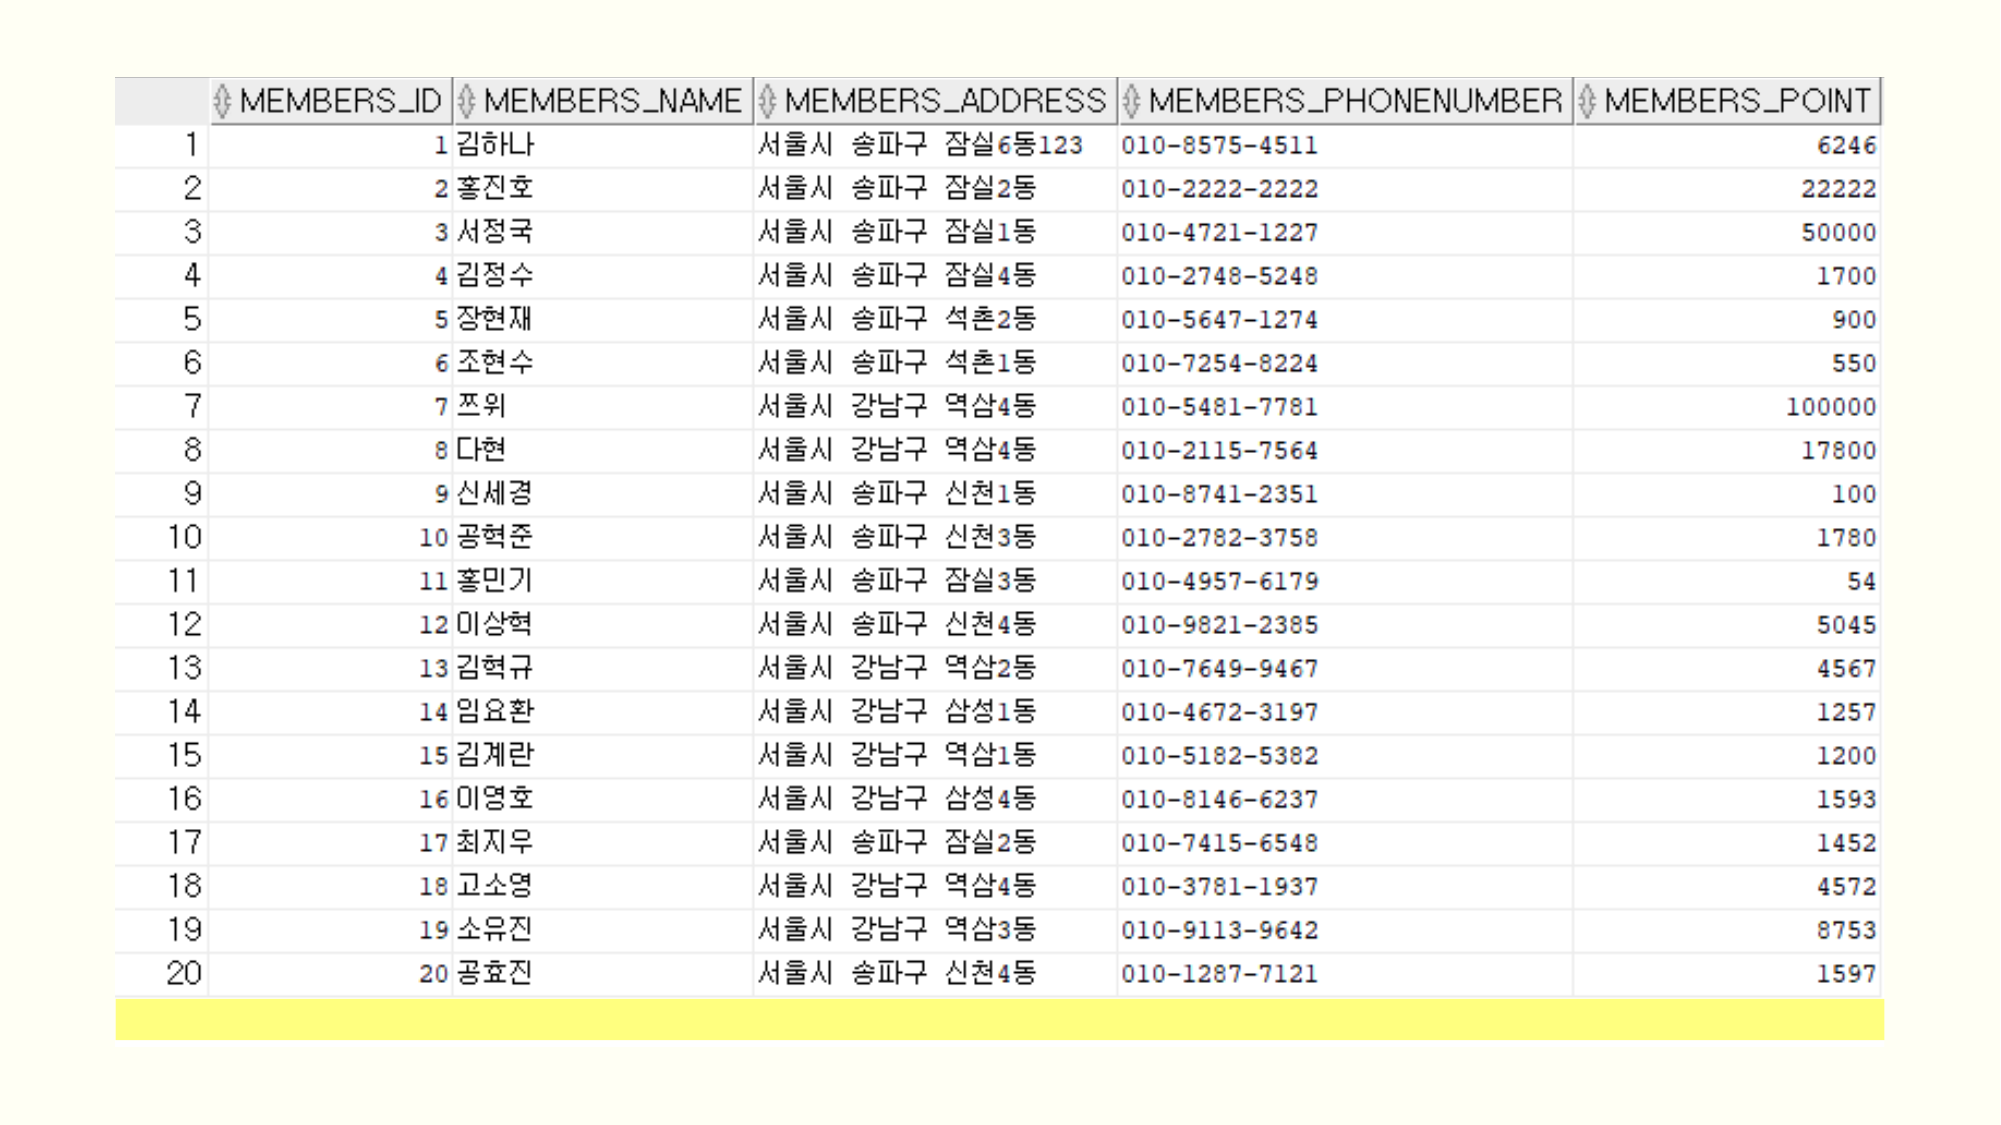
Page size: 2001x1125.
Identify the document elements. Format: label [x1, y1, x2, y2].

list [115, 77, 1885, 1047]
